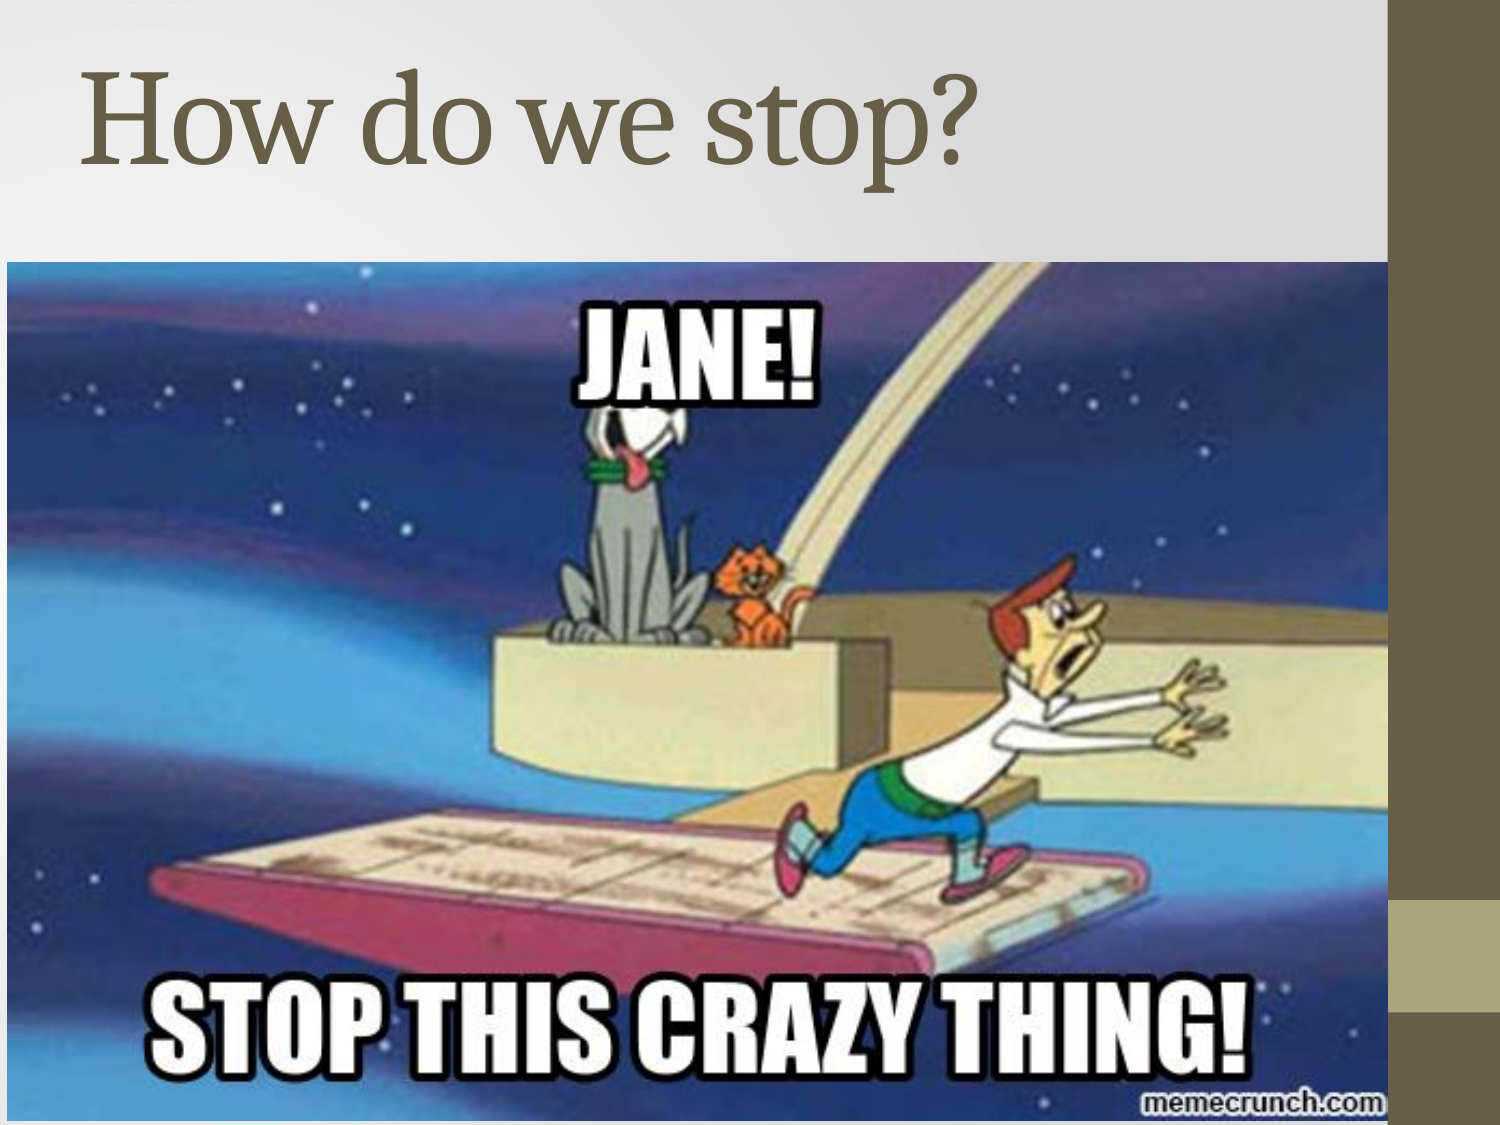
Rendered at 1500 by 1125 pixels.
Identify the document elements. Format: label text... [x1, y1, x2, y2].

title How do we stop? [62, 75, 1300, 200]
picture [7, 261, 1388, 1121]
